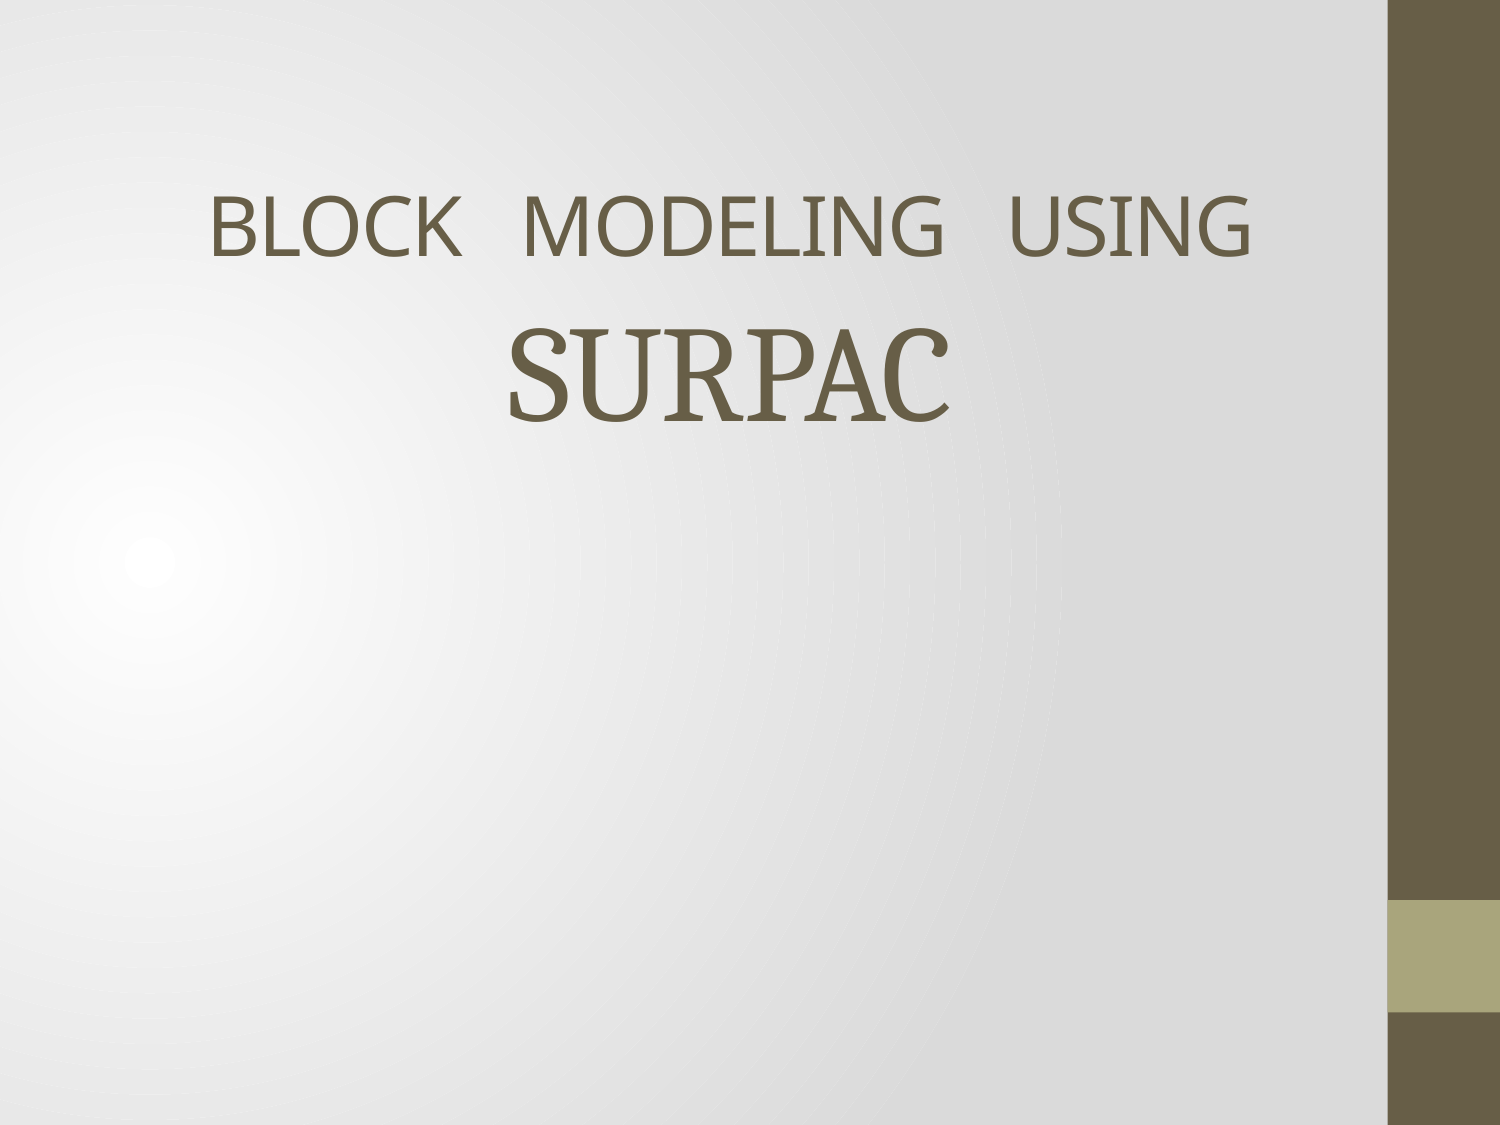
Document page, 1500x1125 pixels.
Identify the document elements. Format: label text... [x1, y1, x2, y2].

title BLOCK MODELING USING SURPAC [112, 30, 1350, 457]
